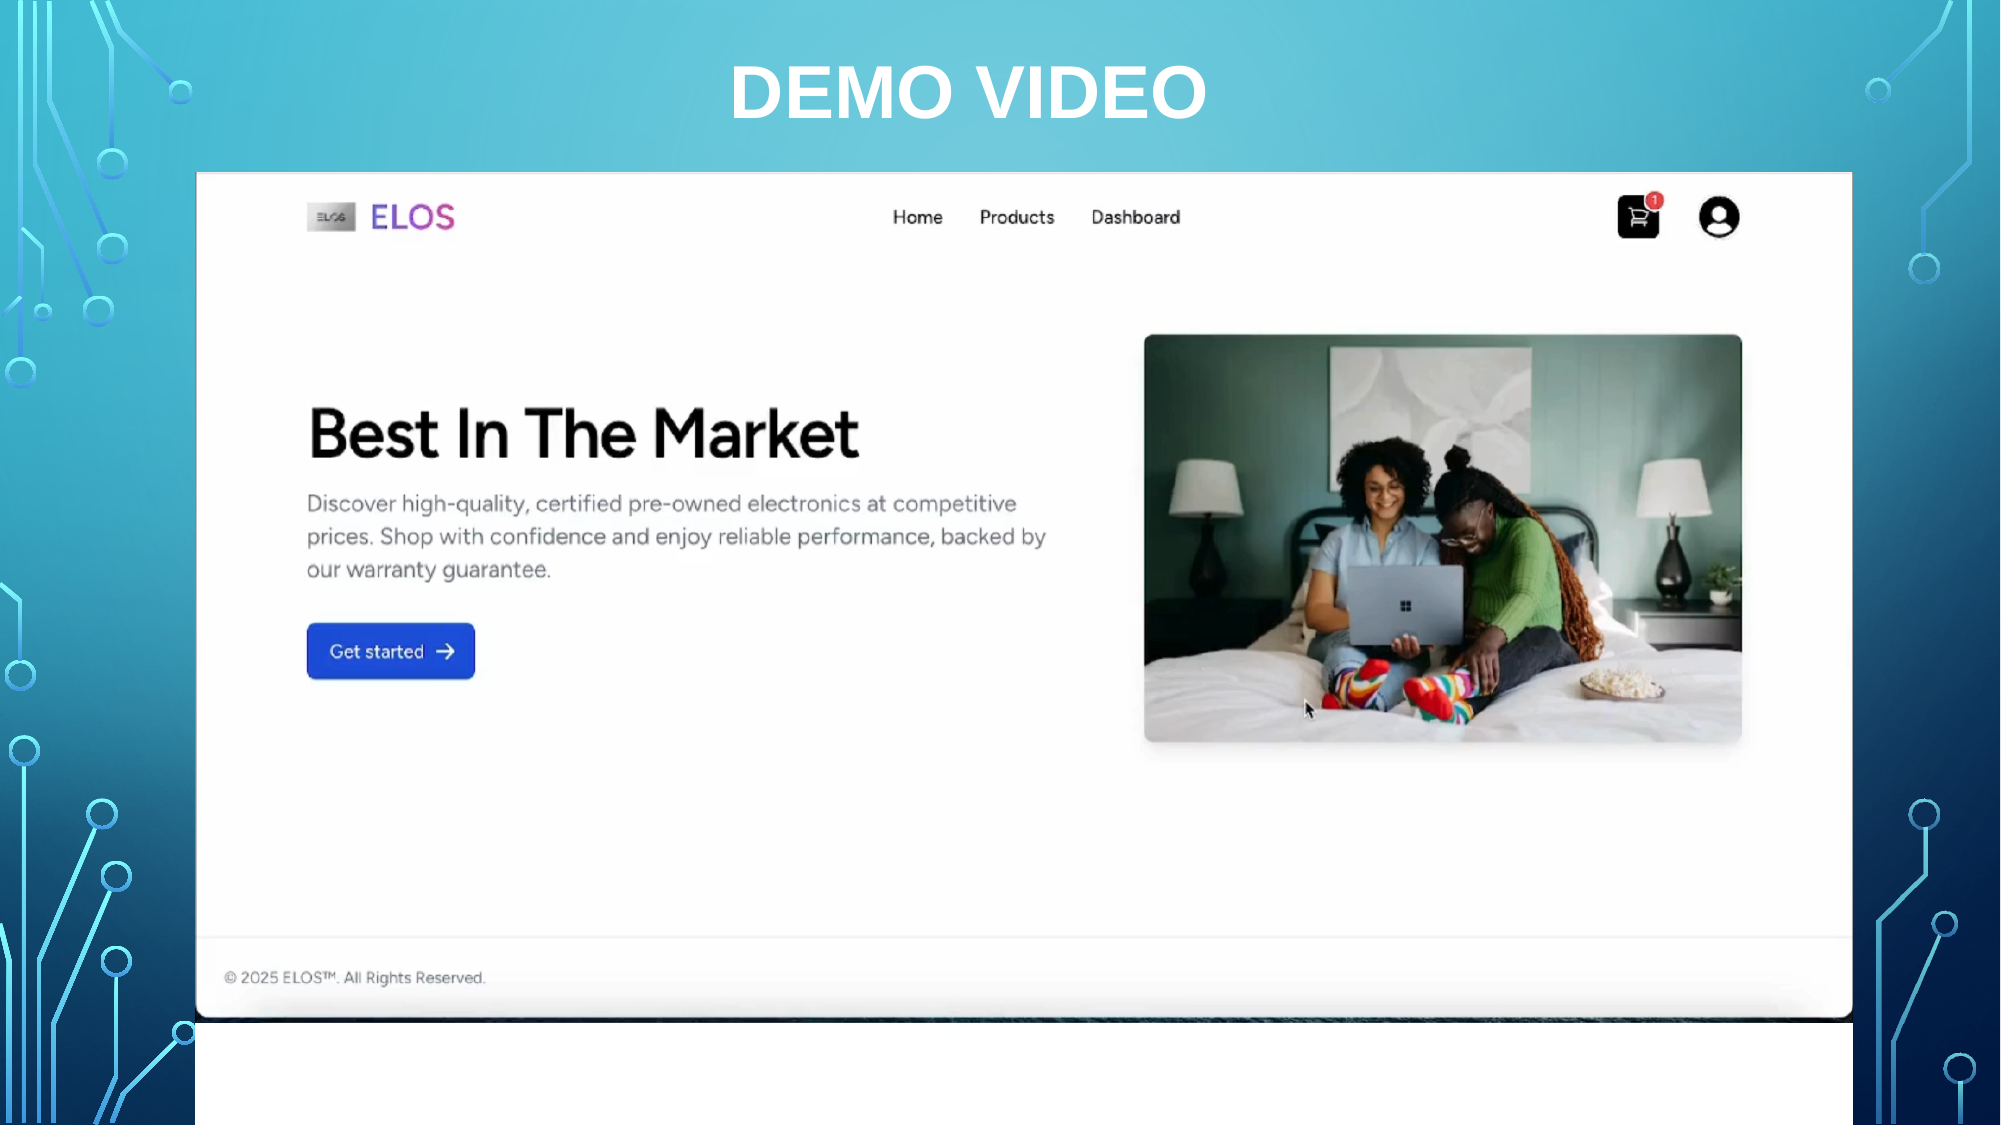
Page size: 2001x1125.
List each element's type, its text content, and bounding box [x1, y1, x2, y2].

title Demo video [126, 0, 1813, 190]
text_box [193, 171, 1854, 1125]
